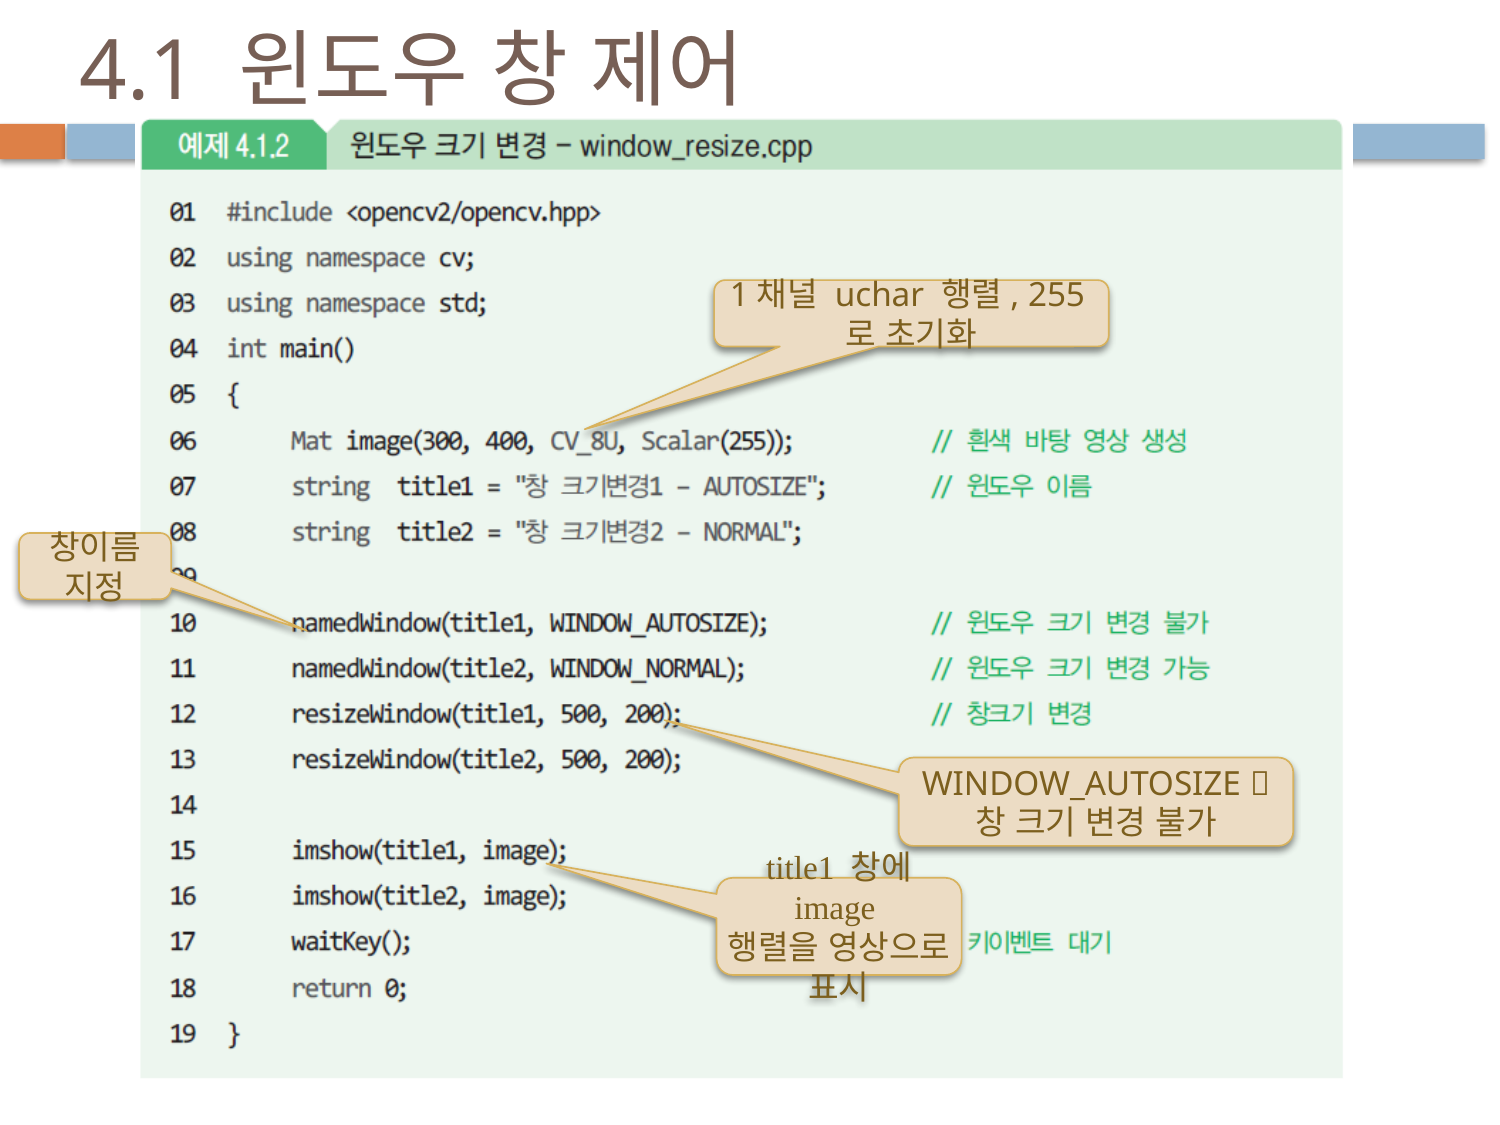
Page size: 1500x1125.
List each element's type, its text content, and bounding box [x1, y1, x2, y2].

title 4.1 윈도우 창 제어 [64, 7, 1483, 126]
picture [135, 113, 1353, 1084]
text_box 창이름 지정 [18, 532, 129, 601]
